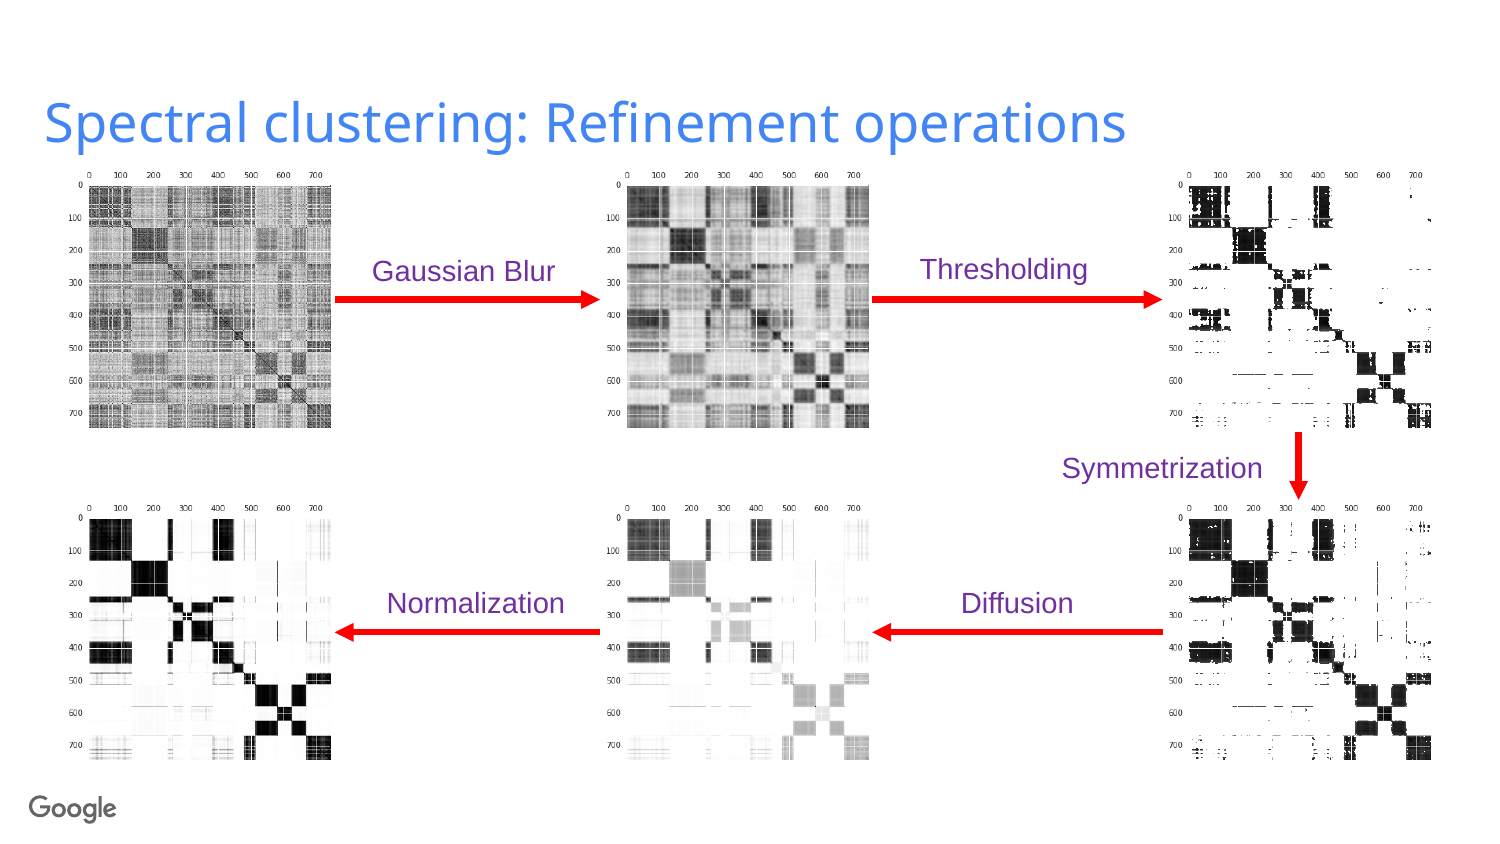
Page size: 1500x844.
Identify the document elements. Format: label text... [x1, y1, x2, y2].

text_box Thresholding [902, 235, 1106, 289]
text_box Symmetrization [1042, 434, 1283, 487]
picture [1162, 166, 1436, 433]
picture [1162, 499, 1436, 766]
picture [62, 499, 335, 766]
picture [62, 166, 335, 433]
picture [599, 499, 873, 766]
title Spectral clustering: Refinement operations [29, 73, 1471, 168]
text_box Normalization [361, 569, 591, 622]
text_box Diffusion [922, 569, 1113, 622]
text_box Gaussian Blur [349, 236, 579, 298]
picture [599, 166, 873, 433]
